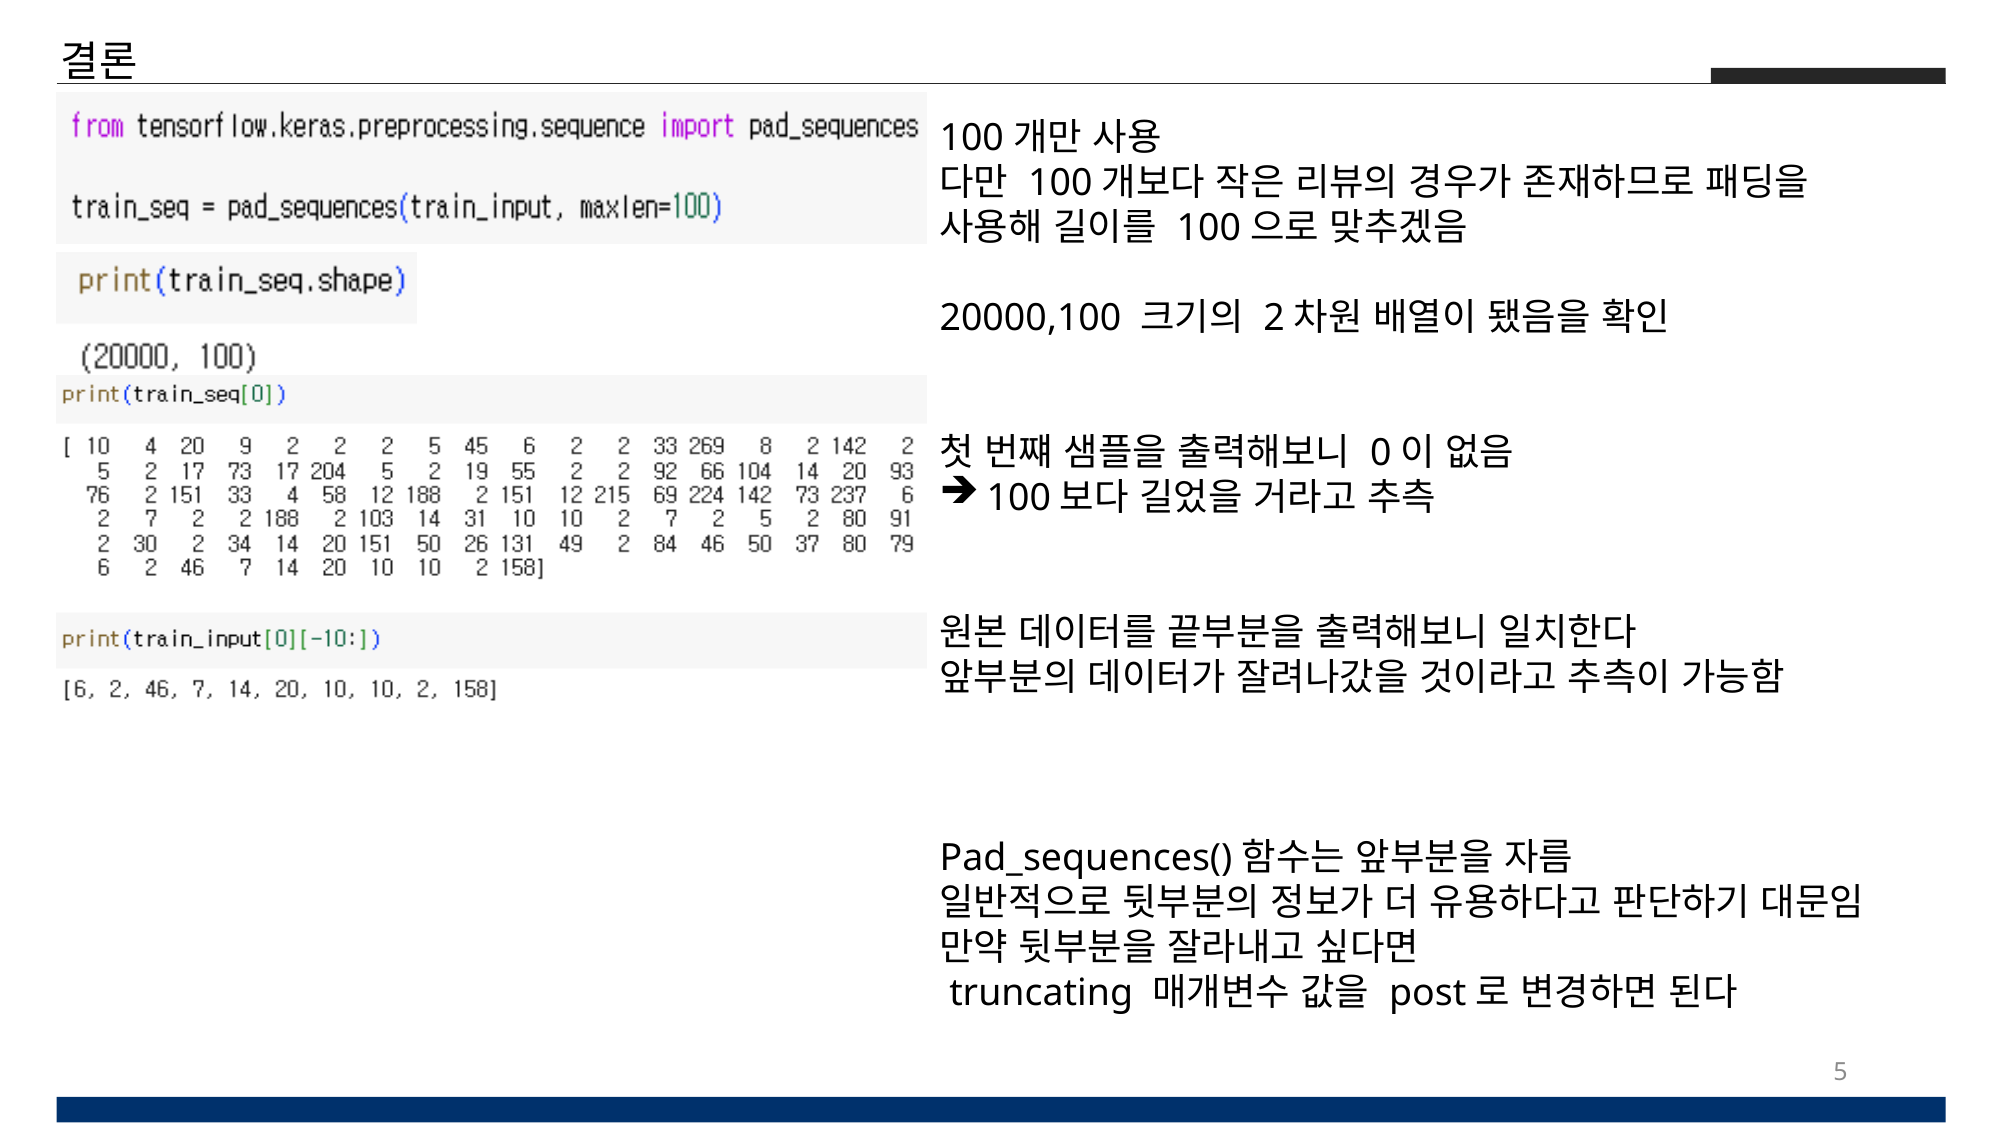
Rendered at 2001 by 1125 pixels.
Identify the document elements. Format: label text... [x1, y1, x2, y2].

text_box 100개만 사용 다만 100개보다 작은 리뷰의 경우가 존재하므로 패딩을 사용해 길이를 100으로 맞추겠음 20000,100 크기의 2차원 배열이 됐음을 확인 첫 번쨰 샘플을 출력해보니 0이 없음 100보다 길었을 거라고 추측 원본 데이터를 끝부분을 출력해보니 일치한다 앞부분의 데이터가 잘려나갔을 것이라고 추측이 가능함 Pad_sequences()함수는 앞부분을 자름 일반적으로 뒷부분의 정보가 더 유용하다고 판단하기 대문임 만약 뒷부분을 잘라내고 싶다면 truncating 매개변수 값을 post로 변경하면 된다 [924, 105, 1900, 1020]
picture [56, 252, 927, 721]
text_box 결론 [0, 2, 476, 93]
slide_number 5 [1412, 1042, 1863, 1103]
text_box [1710, 67, 1947, 84]
picture [56, 92, 927, 244]
text_box [55, 1096, 1947, 1123]
